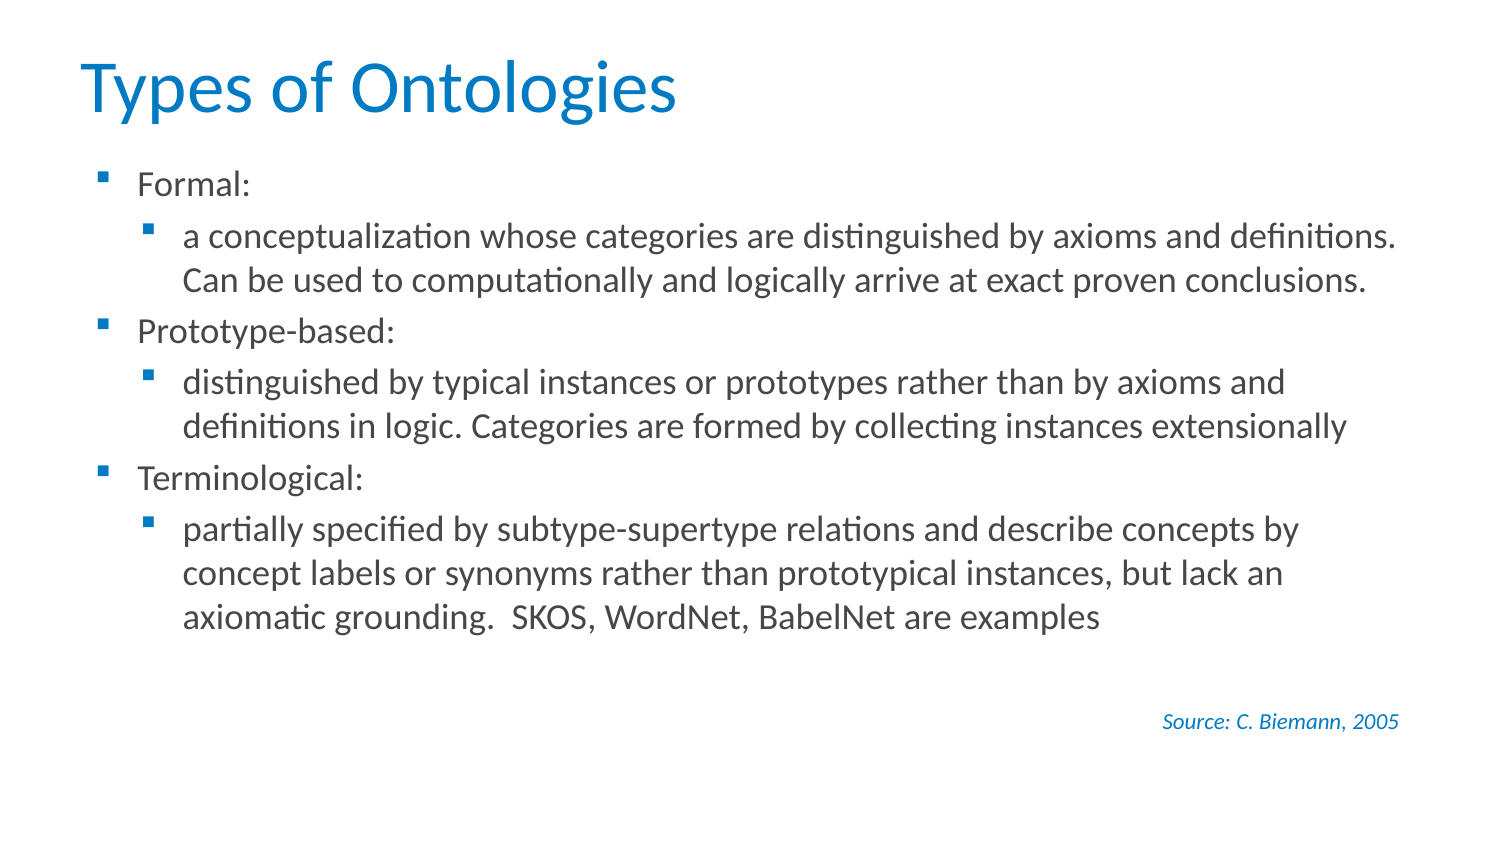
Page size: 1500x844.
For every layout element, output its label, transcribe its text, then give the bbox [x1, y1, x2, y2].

text_box Source: C. Biemann, 2005 [1147, 699, 1415, 742]
title Types of Ontologies [65, 11, 1440, 153]
list Formal: a conceptualization whose categories are distinguished by axioms and definitions. Can be used to computationally and logically arrive at exact proven conclusions. Prototype-based: distinguished by typical instances or prototypes rather than by axioms and definitions in logic. Categories are formed by collecting instances extensionally Terminological: partially specified by subtype-supertype relations and describe concepts by concept labels or synonyms rather than prototypical instances, but lack an axiomatic grounding. SKOS, WordNet, BabelNet are examples [75, 152, 1425, 710]
